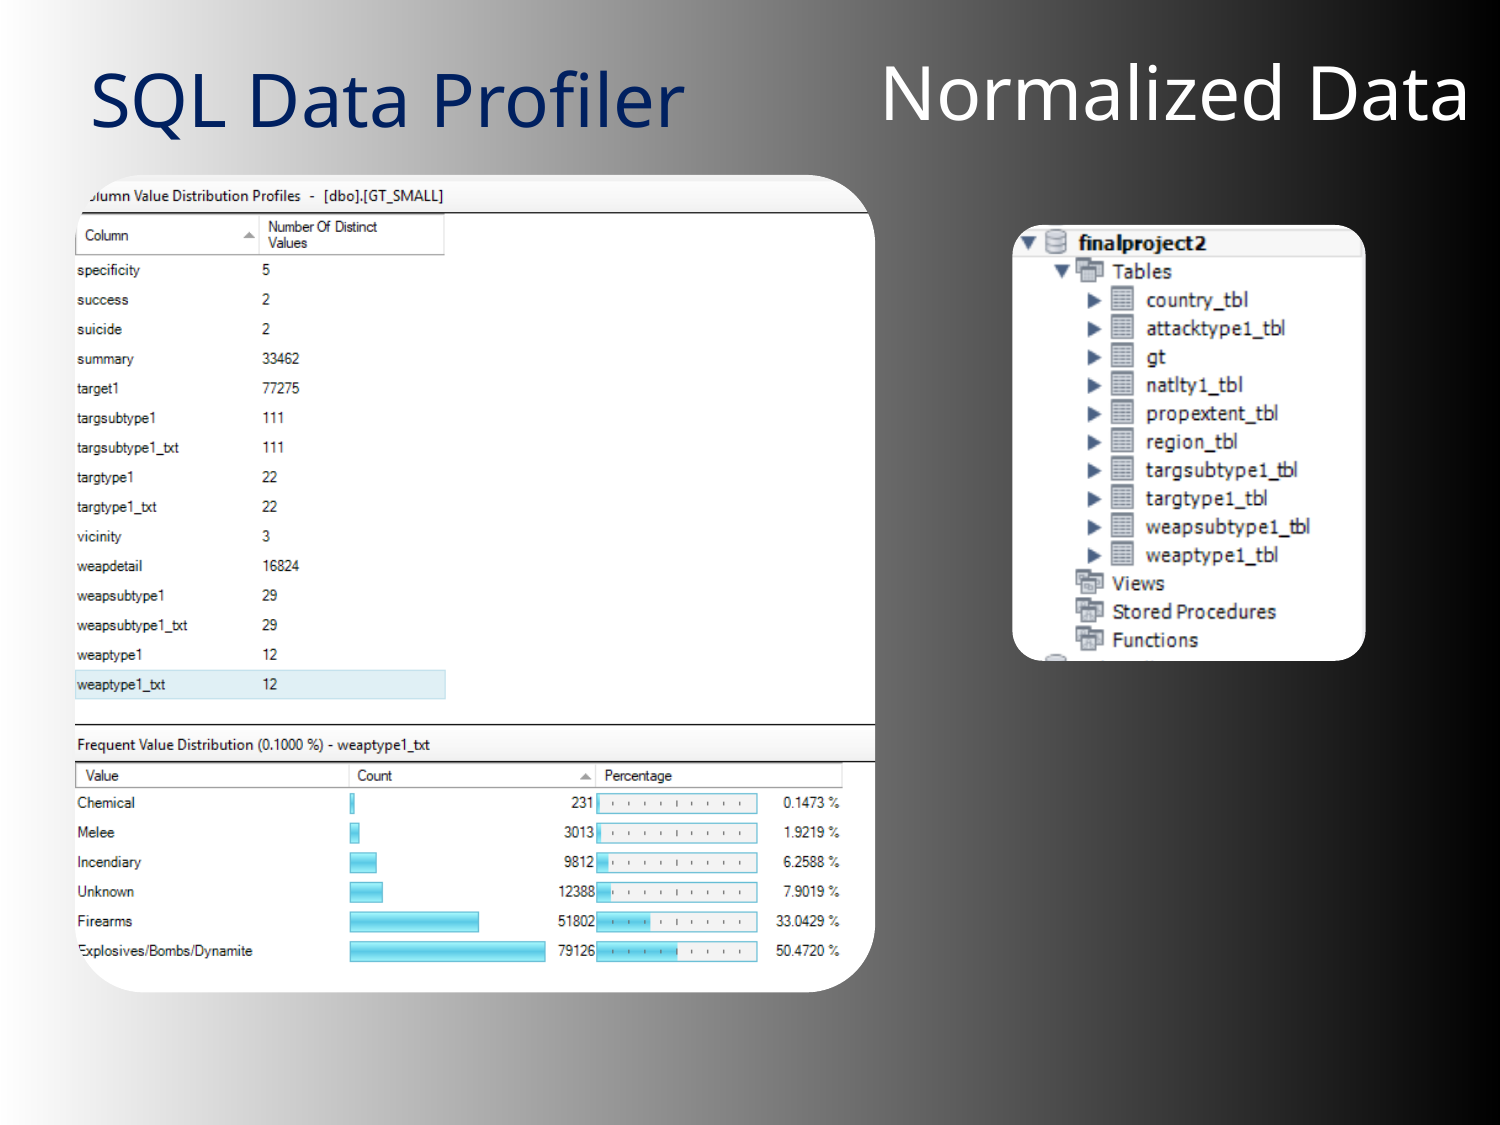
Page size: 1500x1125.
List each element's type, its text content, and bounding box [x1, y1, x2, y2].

picture [1012, 224, 1366, 661]
text_box Normalized Data [137, 37, 1488, 143]
title SQL Data Profiler [75, 45, 1425, 150]
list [74, 174, 876, 993]
